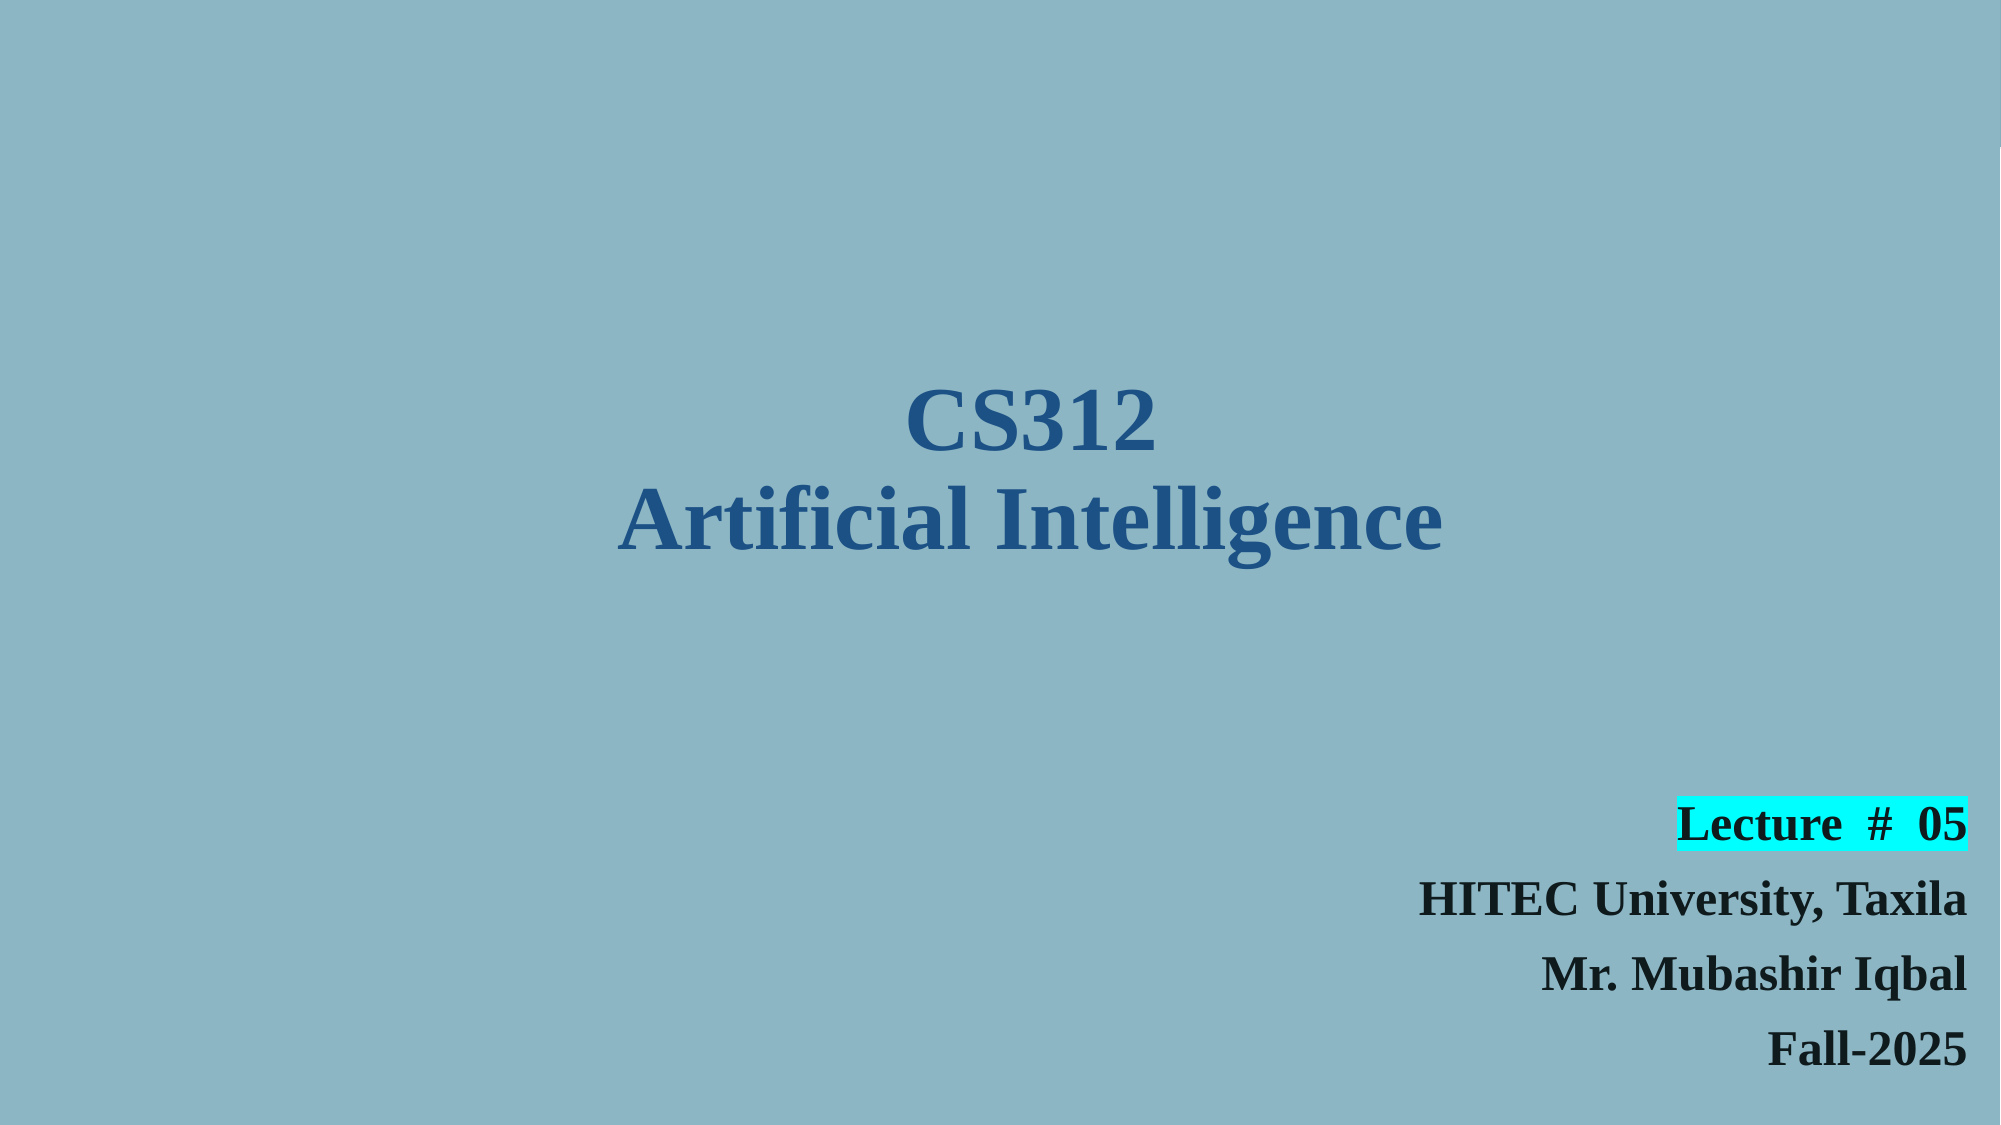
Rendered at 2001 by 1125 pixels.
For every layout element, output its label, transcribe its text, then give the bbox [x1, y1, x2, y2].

subtitle Lecture # 05 HITEC University, Taxila Mr. Mubashir Iqbal Fall-2025 [482, 789, 1983, 1098]
title CS312 Artificial Intelligence [189, 362, 1873, 577]
